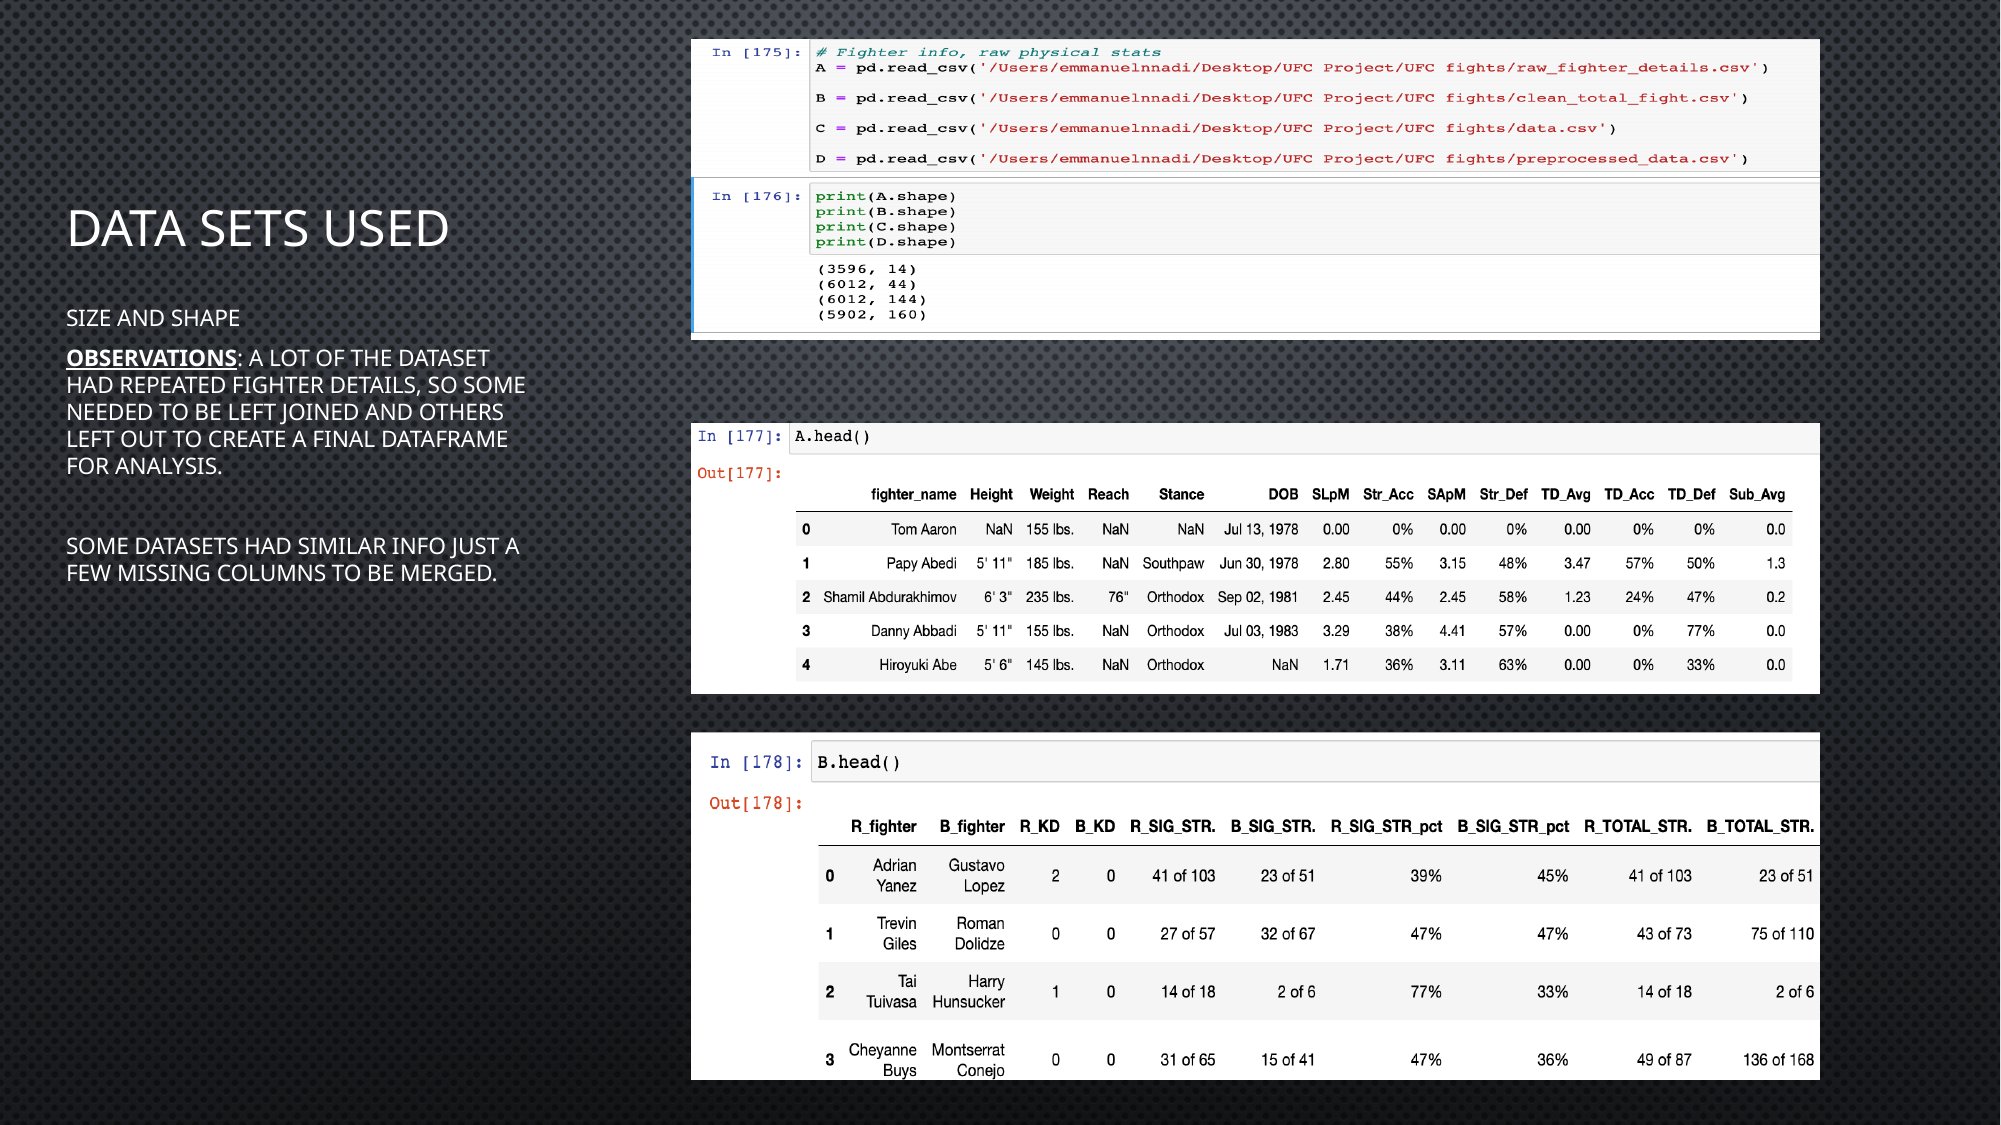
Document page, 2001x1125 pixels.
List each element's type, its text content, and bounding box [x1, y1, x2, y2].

picture [691, 422, 1820, 695]
title Data sets used [51, 39, 634, 265]
list Size and shape Observations: A lot of the dataset had repeated fighter details, so some needed to be left joined and others left out to create a final dataframe for analysis. Some datasets had similar info just a few missing columns to be merged. [51, 296, 549, 597]
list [691, 38, 1820, 340]
picture [691, 732, 1820, 1081]
